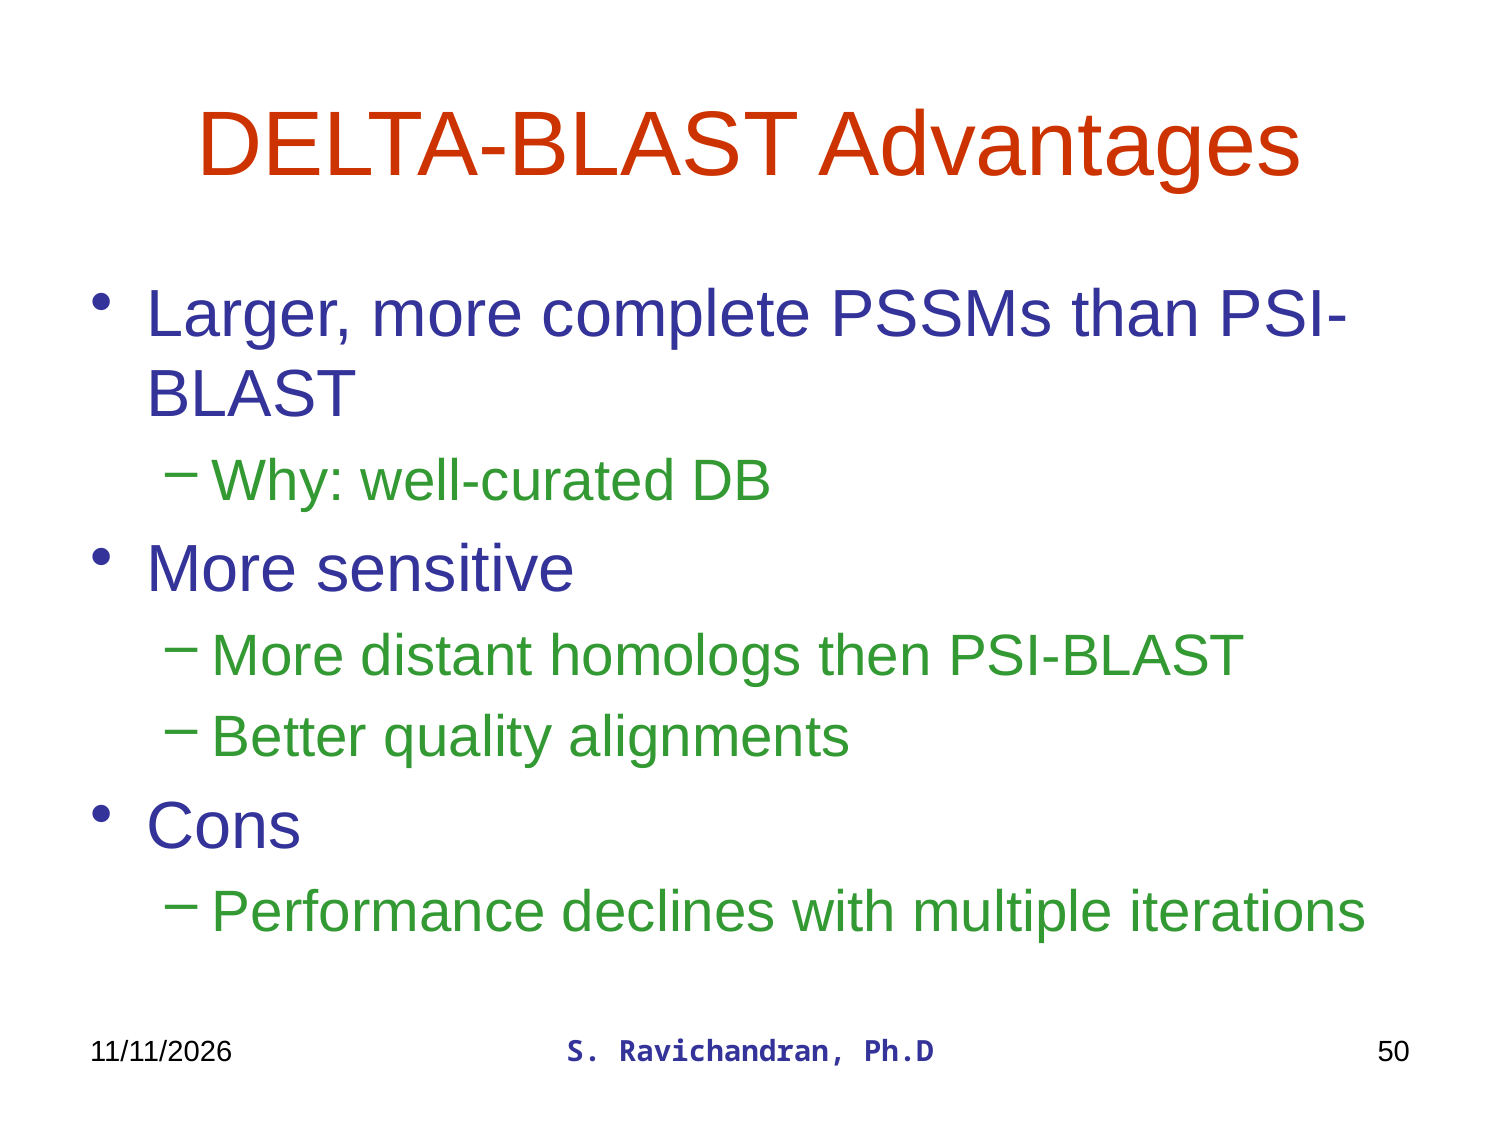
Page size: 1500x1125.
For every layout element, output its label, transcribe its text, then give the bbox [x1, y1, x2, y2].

list Larger, more complete PSSMs than PSI-BLAST Why: well-curated DB More sensitive More distant homologs then PSI-BLAST Better quality alignments Cons Performance declines with multiple iterations [75, 262, 1425, 1005]
slide_number 50 [1074, 1024, 1426, 1103]
title DELTA-BLAST Advantages [75, 45, 1425, 233]
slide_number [74, 1024, 426, 1103]
footer S. Ravichandran, Ph.D [512, 1024, 988, 1103]
